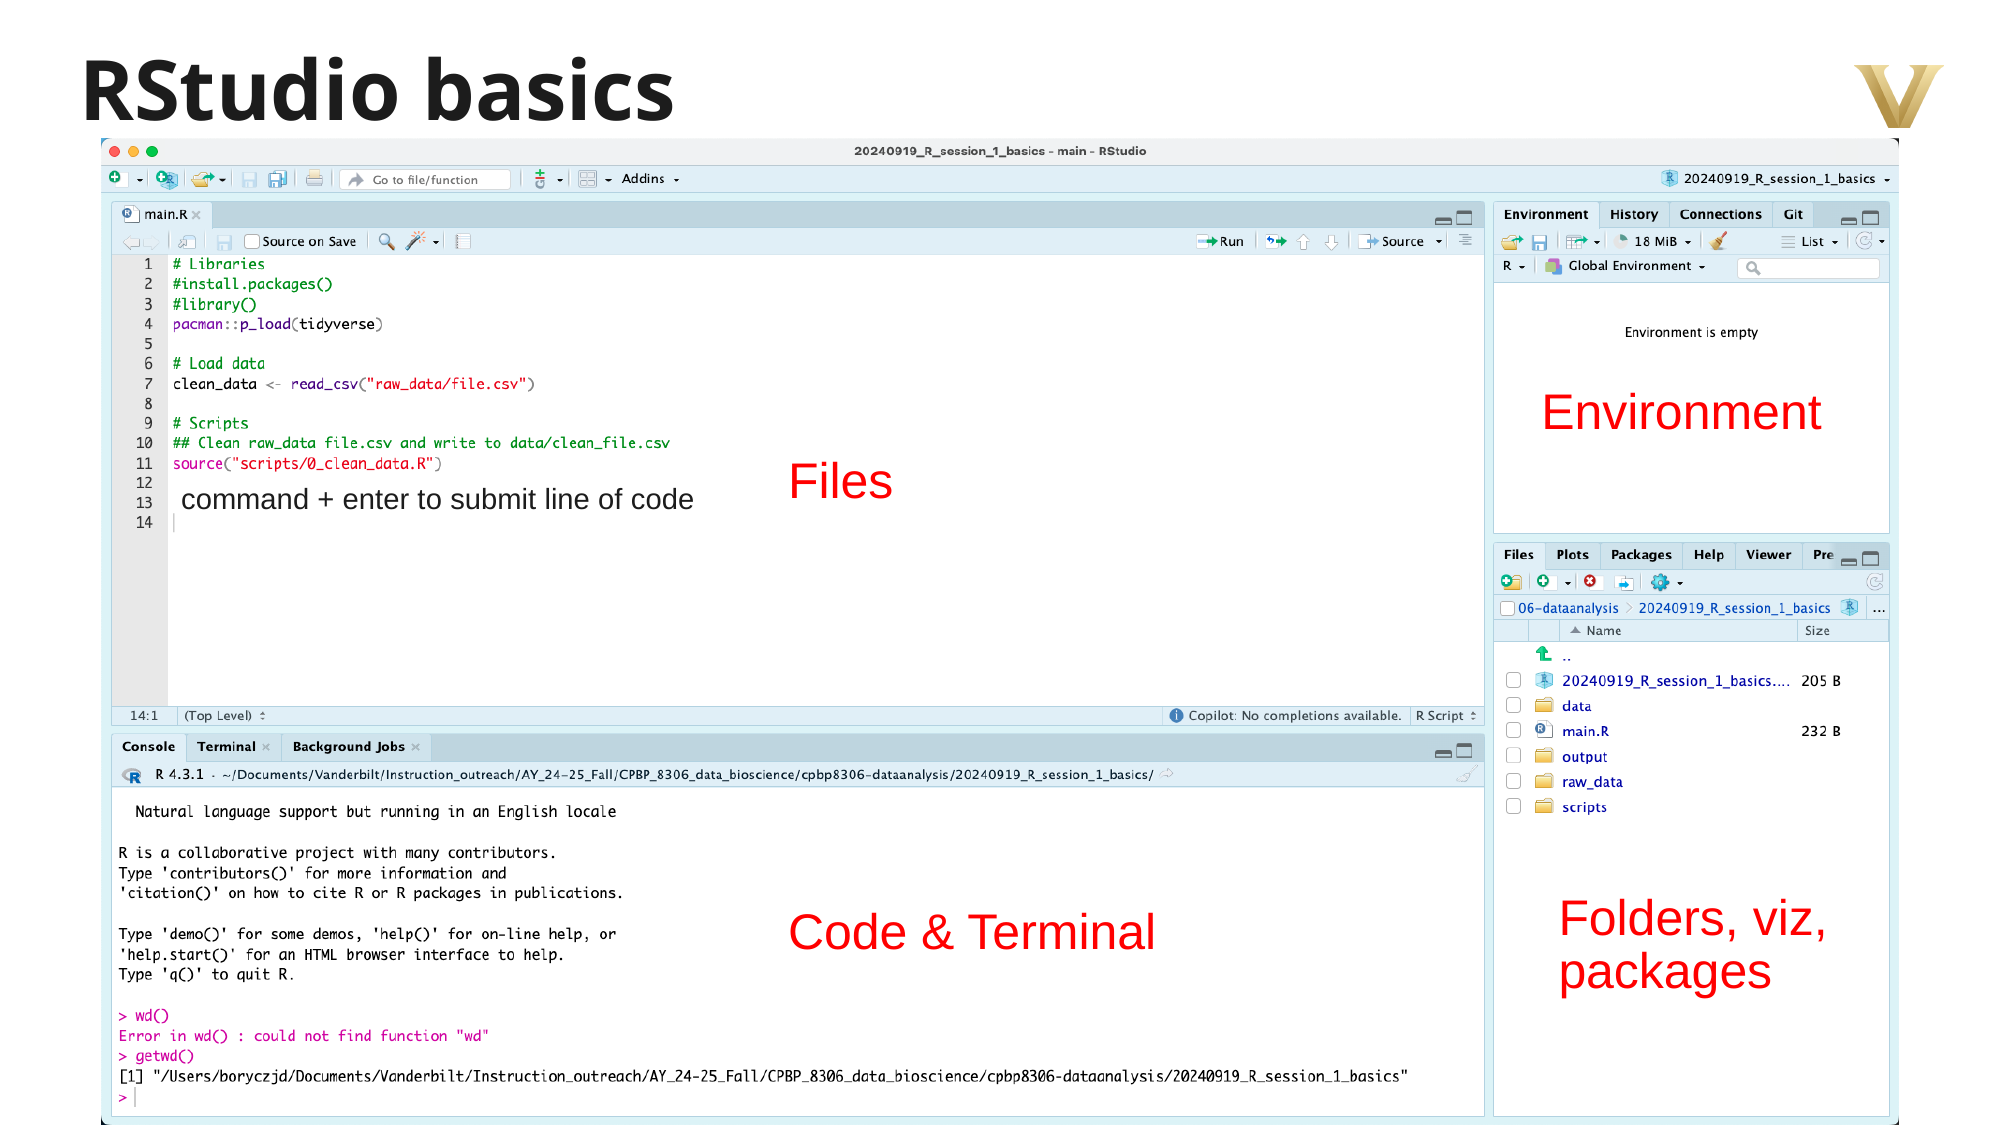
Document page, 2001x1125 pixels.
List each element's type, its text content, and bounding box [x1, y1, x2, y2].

text_box RStudio basics [64, 38, 851, 149]
picture [1854, 65, 1944, 128]
picture [101, 138, 1899, 1125]
